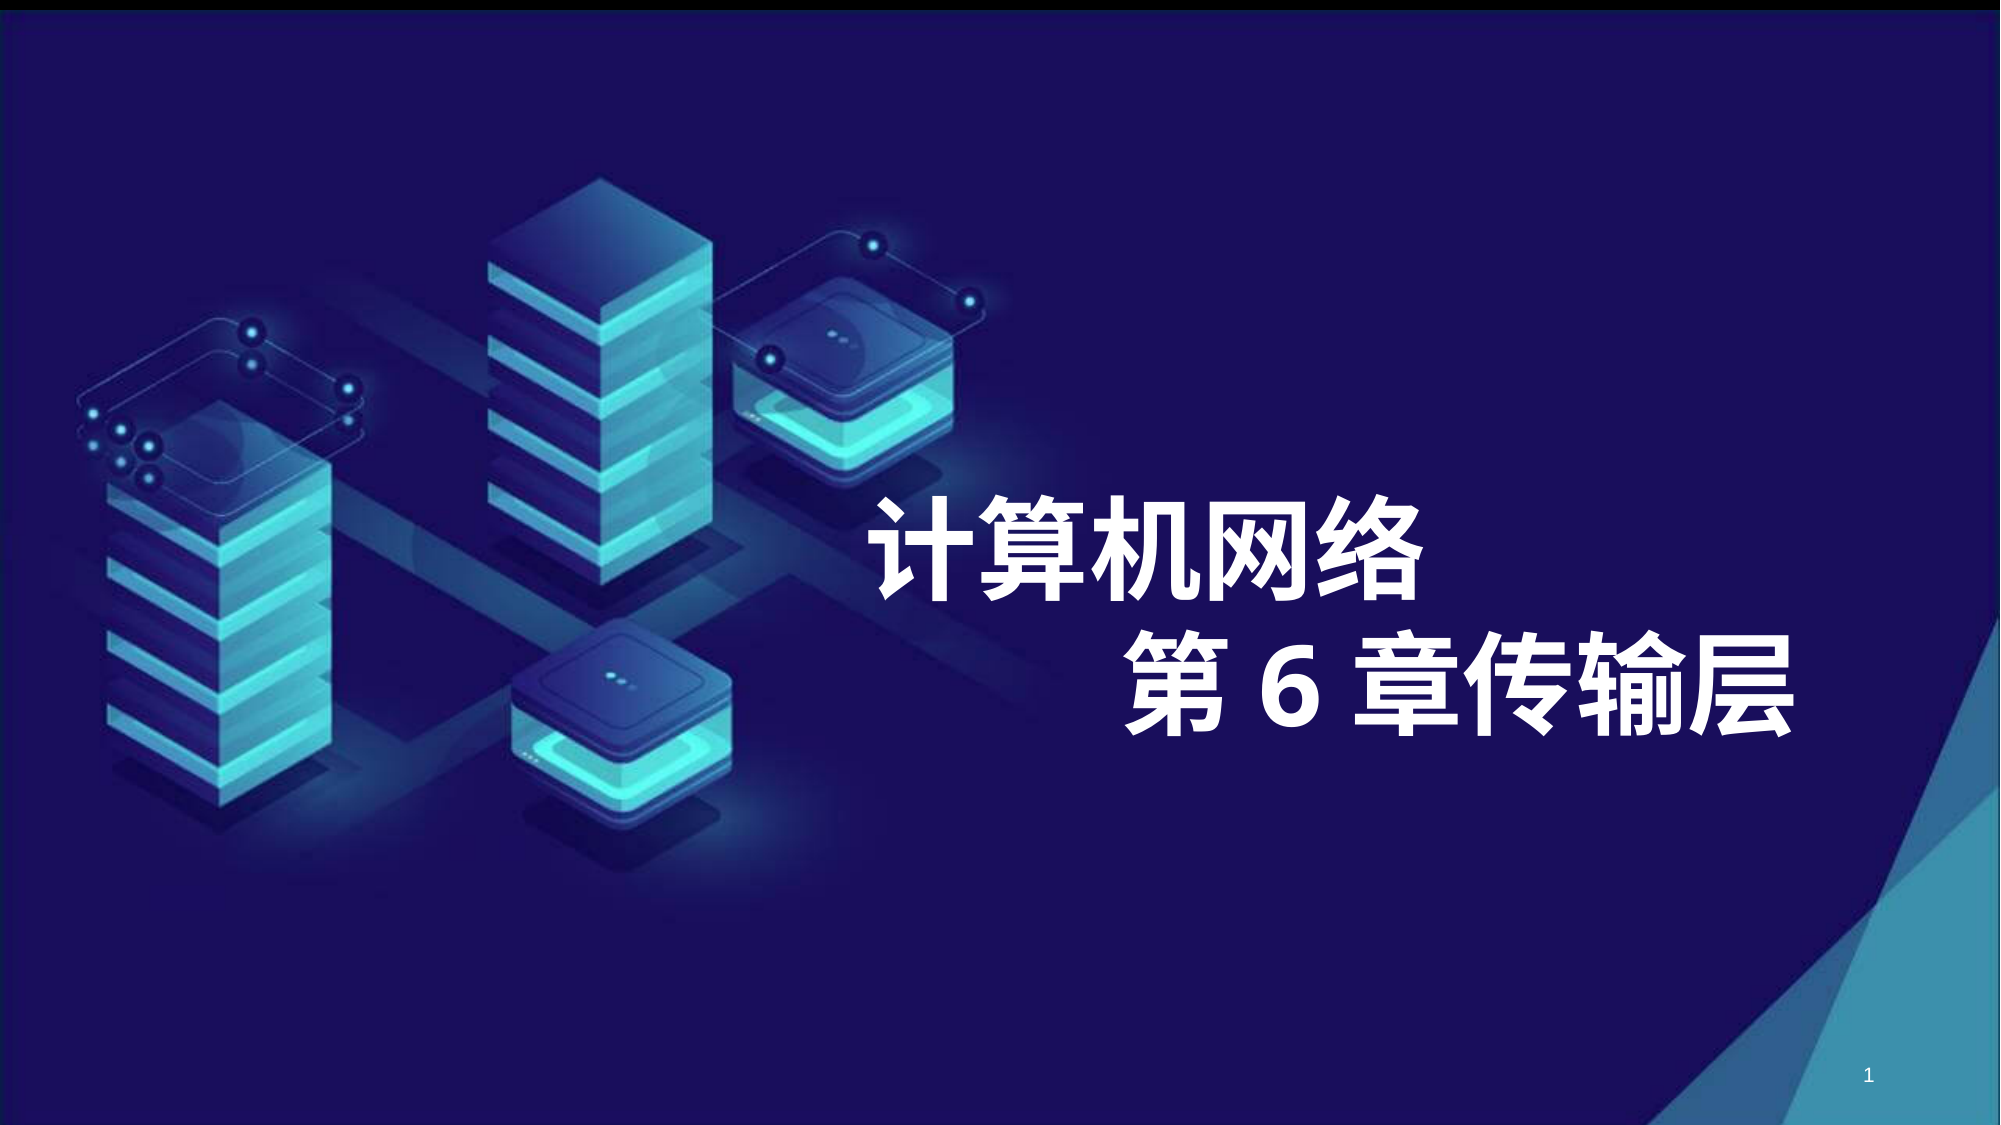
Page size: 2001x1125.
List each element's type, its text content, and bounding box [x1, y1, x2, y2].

slide_number 1 [1274, 1051, 1890, 1097]
title 计算机网络 第6章传输层 [849, 368, 1890, 757]
picture [0, 10, 2000, 1125]
